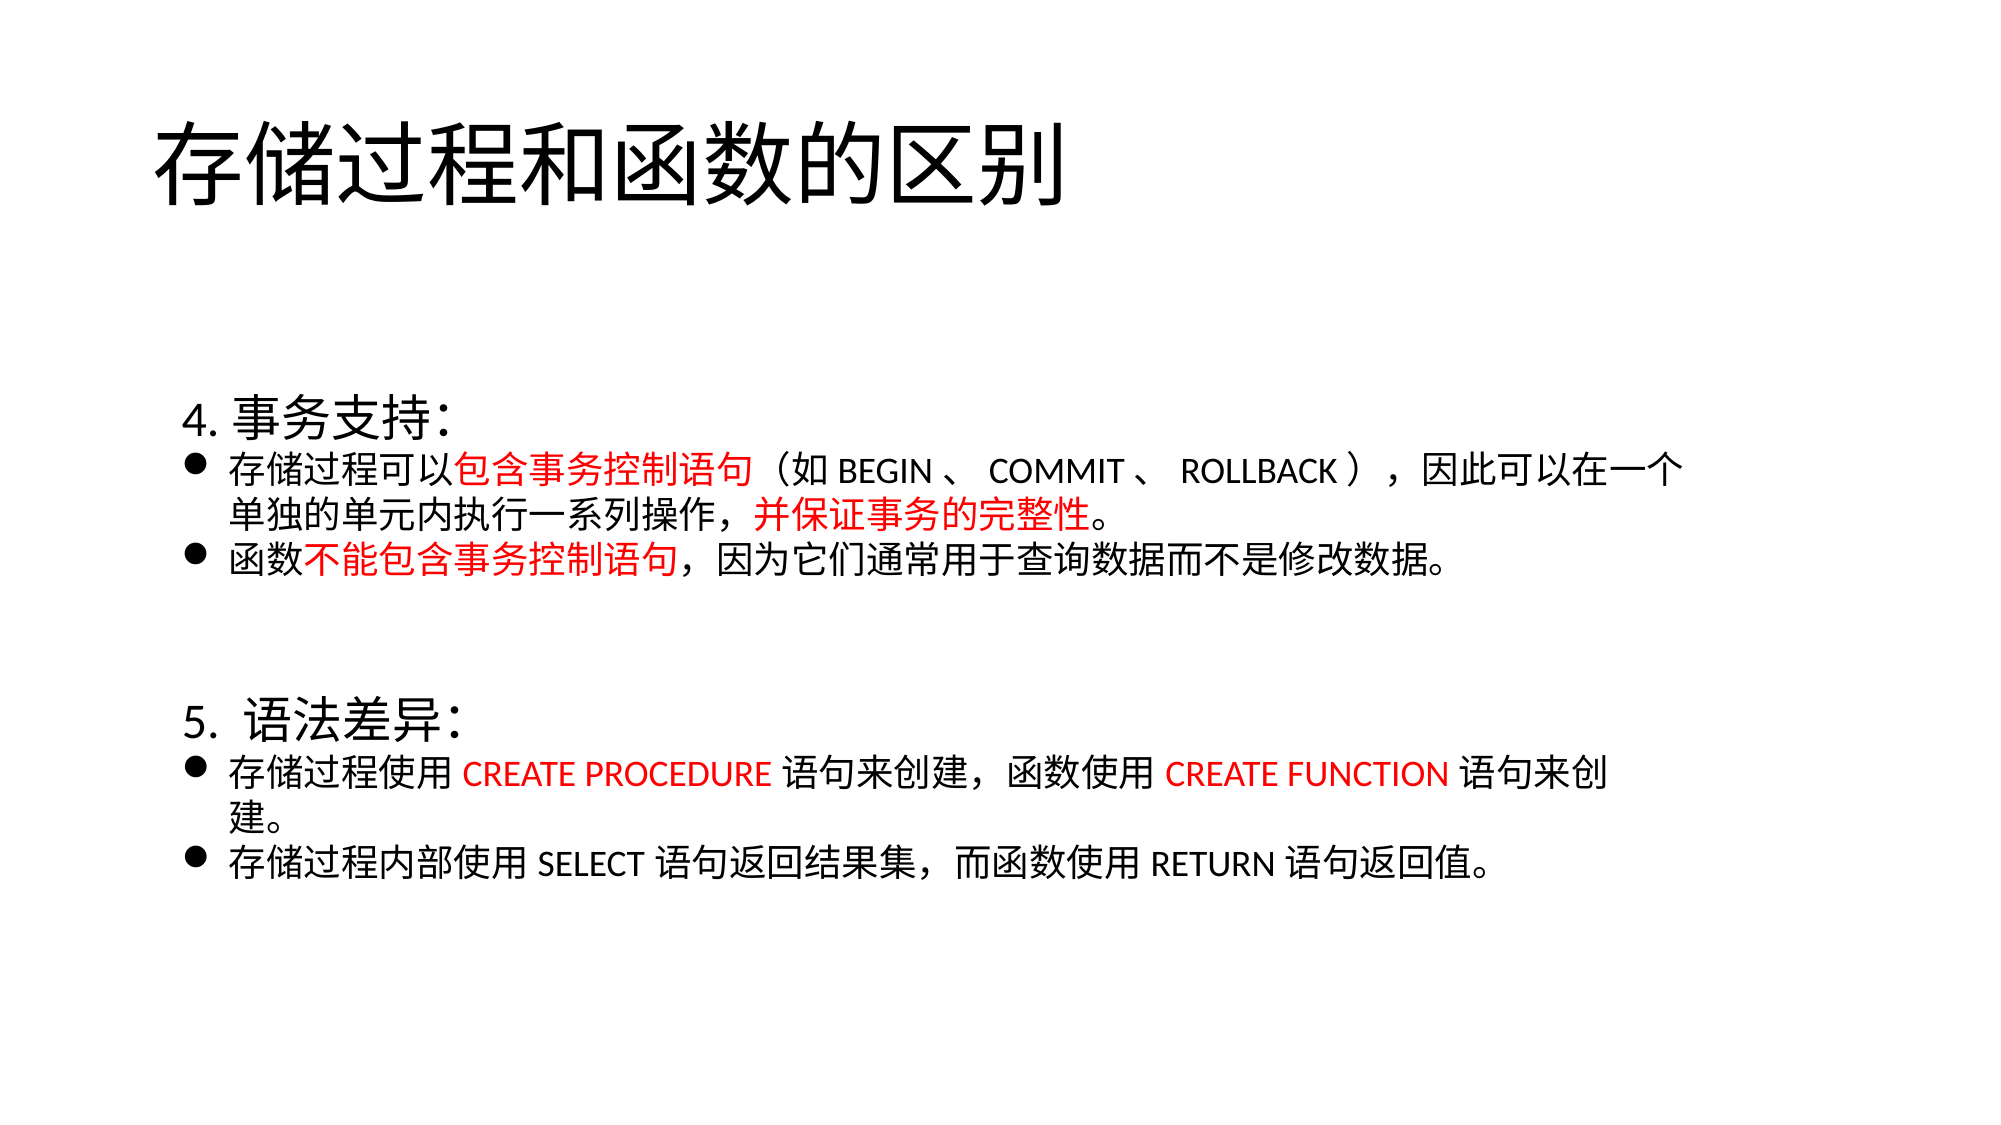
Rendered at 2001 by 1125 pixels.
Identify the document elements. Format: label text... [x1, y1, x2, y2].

text_box 4.事务支持： 存储过程可以包含事务控制语句（如BEGIN、COMMIT、ROLLBACK），因此可以在一个单独的单元内执行一系列操作，并保证事务的完整性。 函数不能包含事务控制语句，因为它们通常用于查询数据而不是修改数据。 [166, 378, 1709, 589]
text_box 5. 语法差异： 存储过程使用CREATE PROCEDURE语句来创建，函数使用CREATE FUNCTION语句来创建。 存储过程内部使用SELECT语句返回结果集，而函数使用RETURN语句返回值。 [167, 681, 1644, 891]
title 存储过程和函数的区别 [137, 59, 1863, 278]
